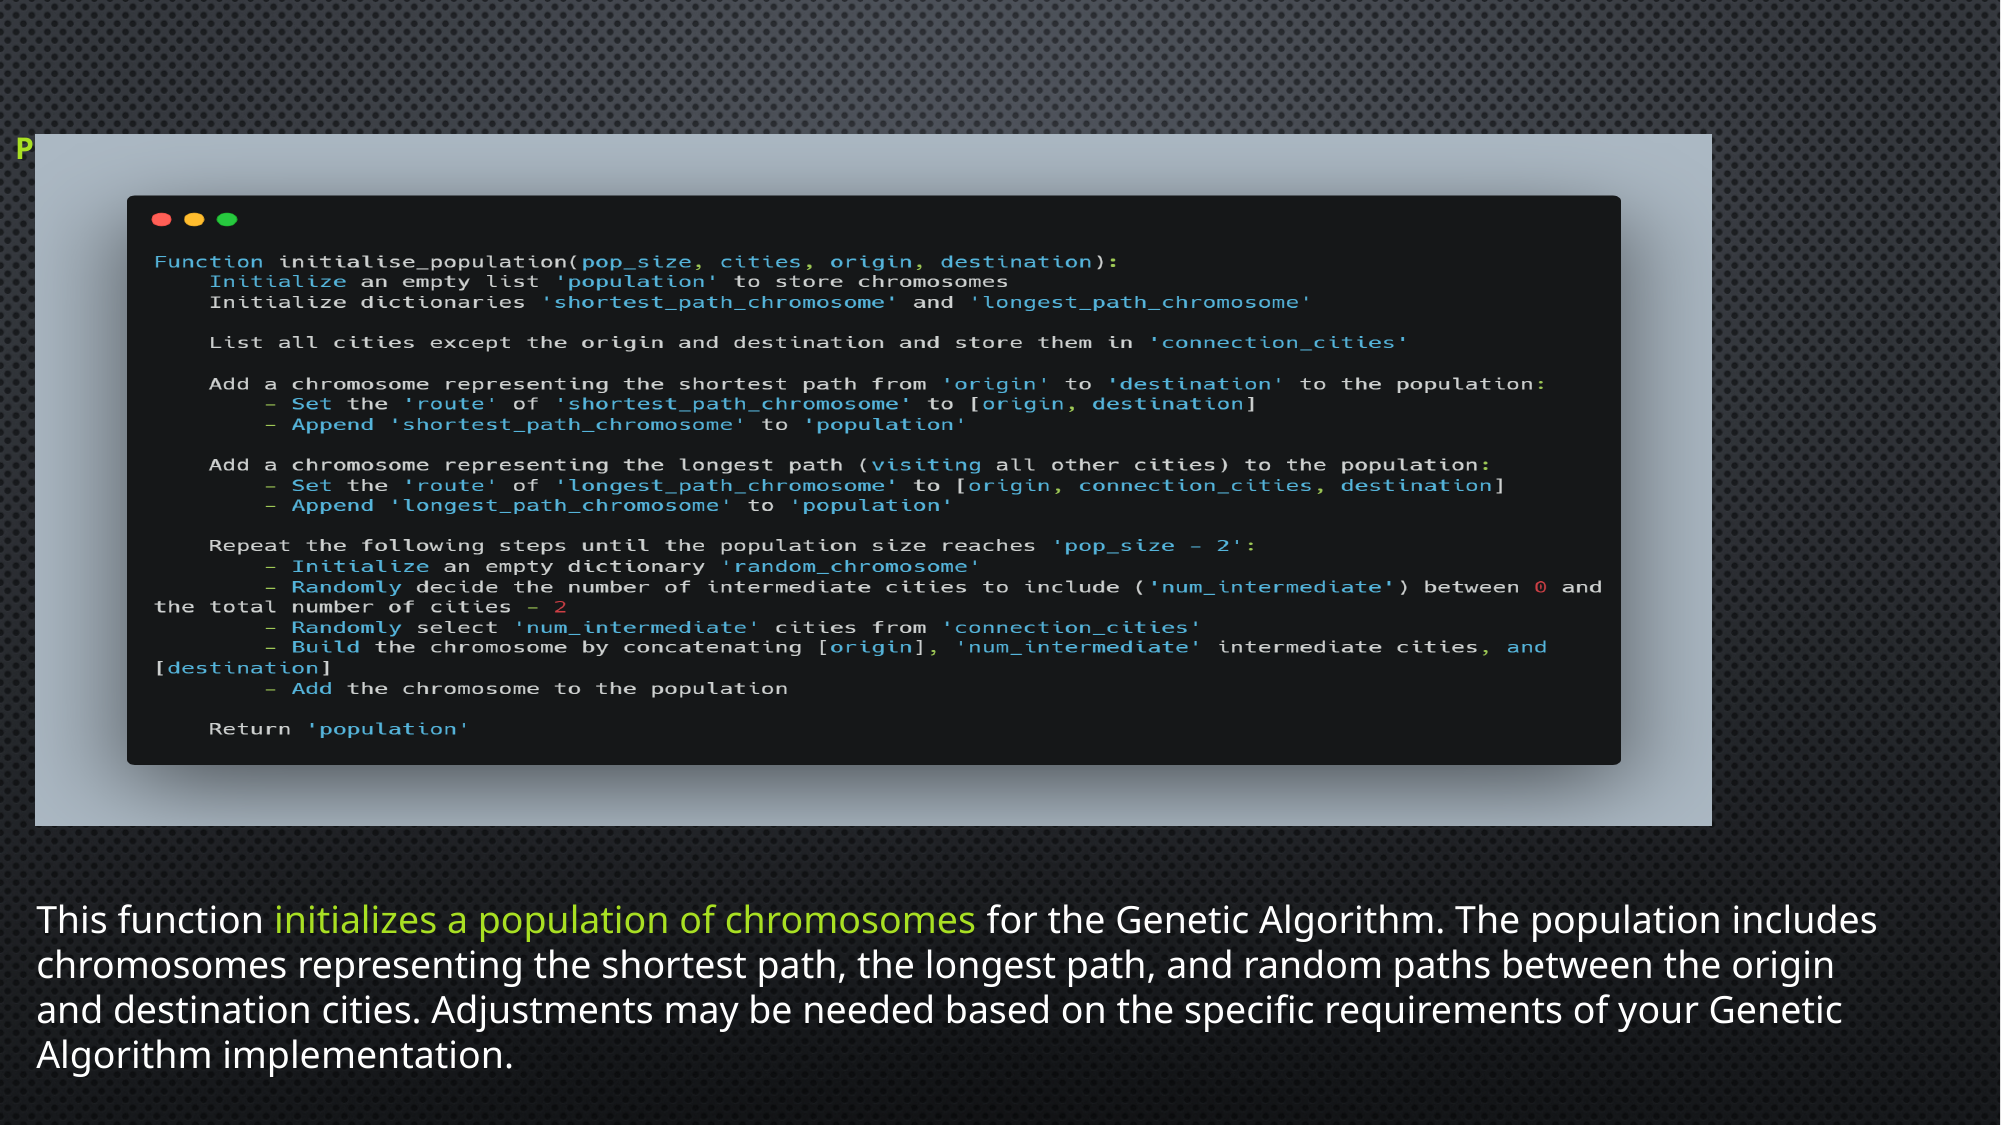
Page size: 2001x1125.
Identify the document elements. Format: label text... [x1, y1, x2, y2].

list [35, 133, 1712, 826]
text_box This function initializes a population of chromosomes for the Genetic Algorithm. The population includes chromosomes representing the shortest path, the longest path, and random paths between the origin and destination cities. Adjustments may be needed based on the specific requirements of your Genetic Algorithm implementation. [21, 888, 1908, 1084]
title Population [0, 121, 1625, 282]
